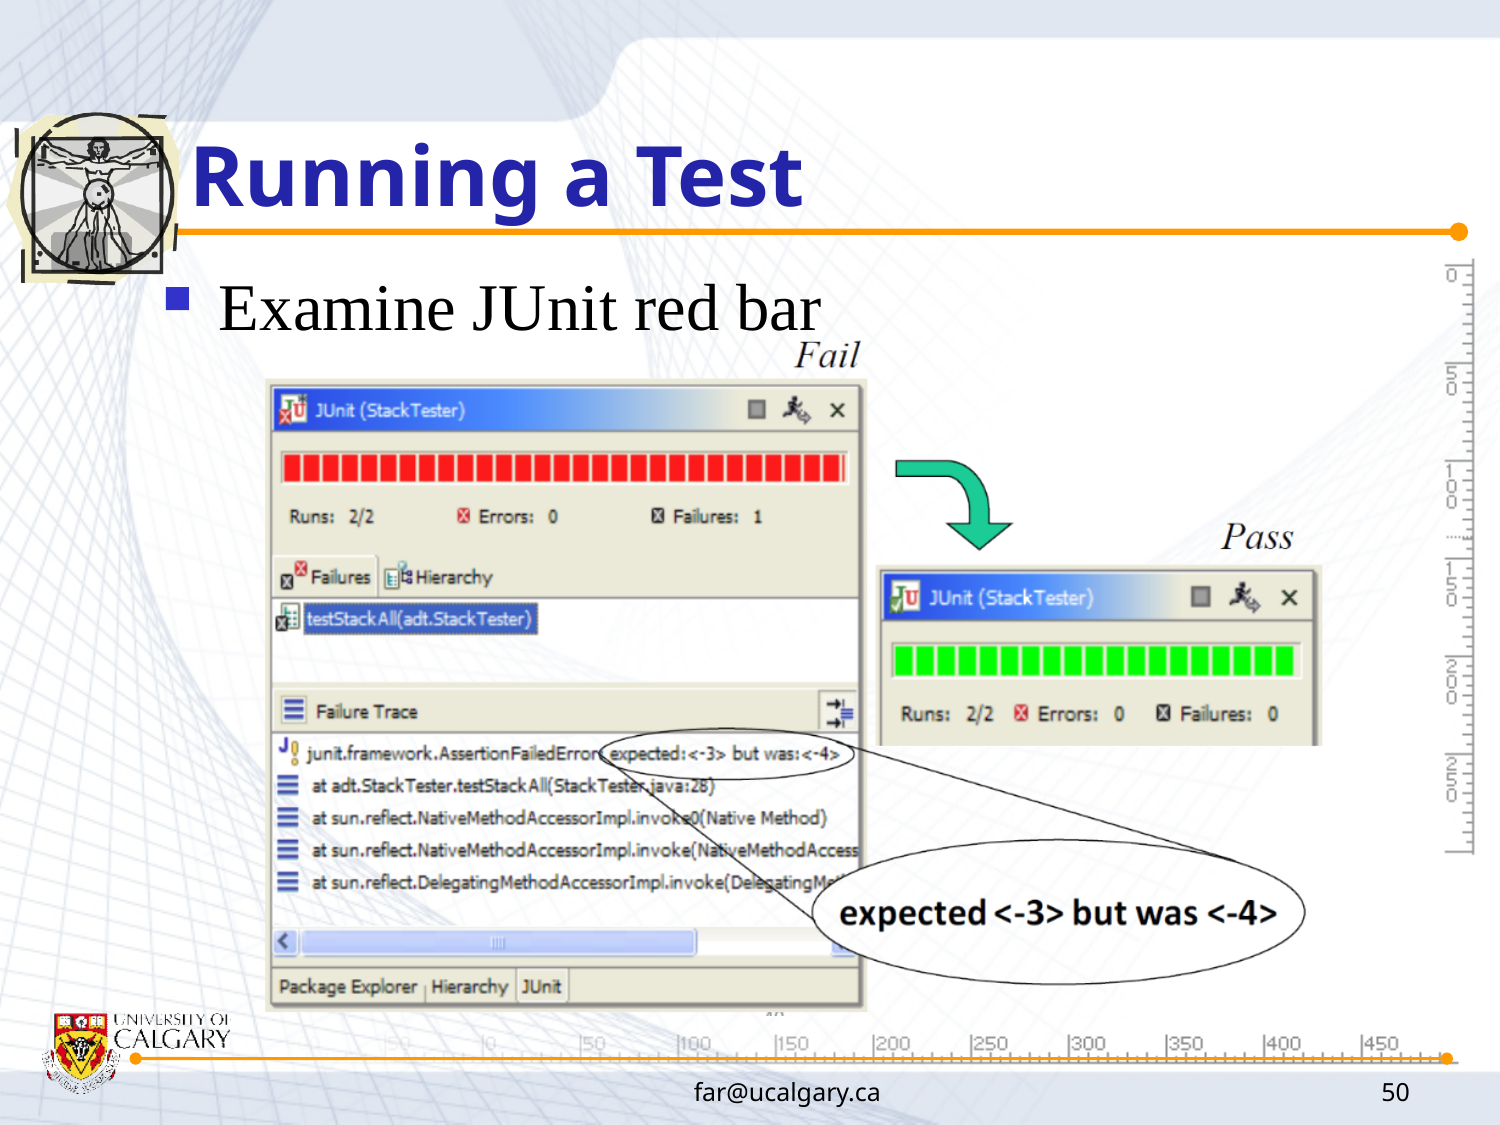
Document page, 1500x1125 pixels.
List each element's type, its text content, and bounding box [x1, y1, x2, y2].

slide_number 50 [1112, 1051, 1426, 1118]
list Examine JUnit red bar [147, 255, 1461, 339]
title Running a Test [174, 42, 1468, 231]
picture [0, 0, 1500, 1125]
footer far@ucalgary.ca [549, 1051, 1026, 1118]
